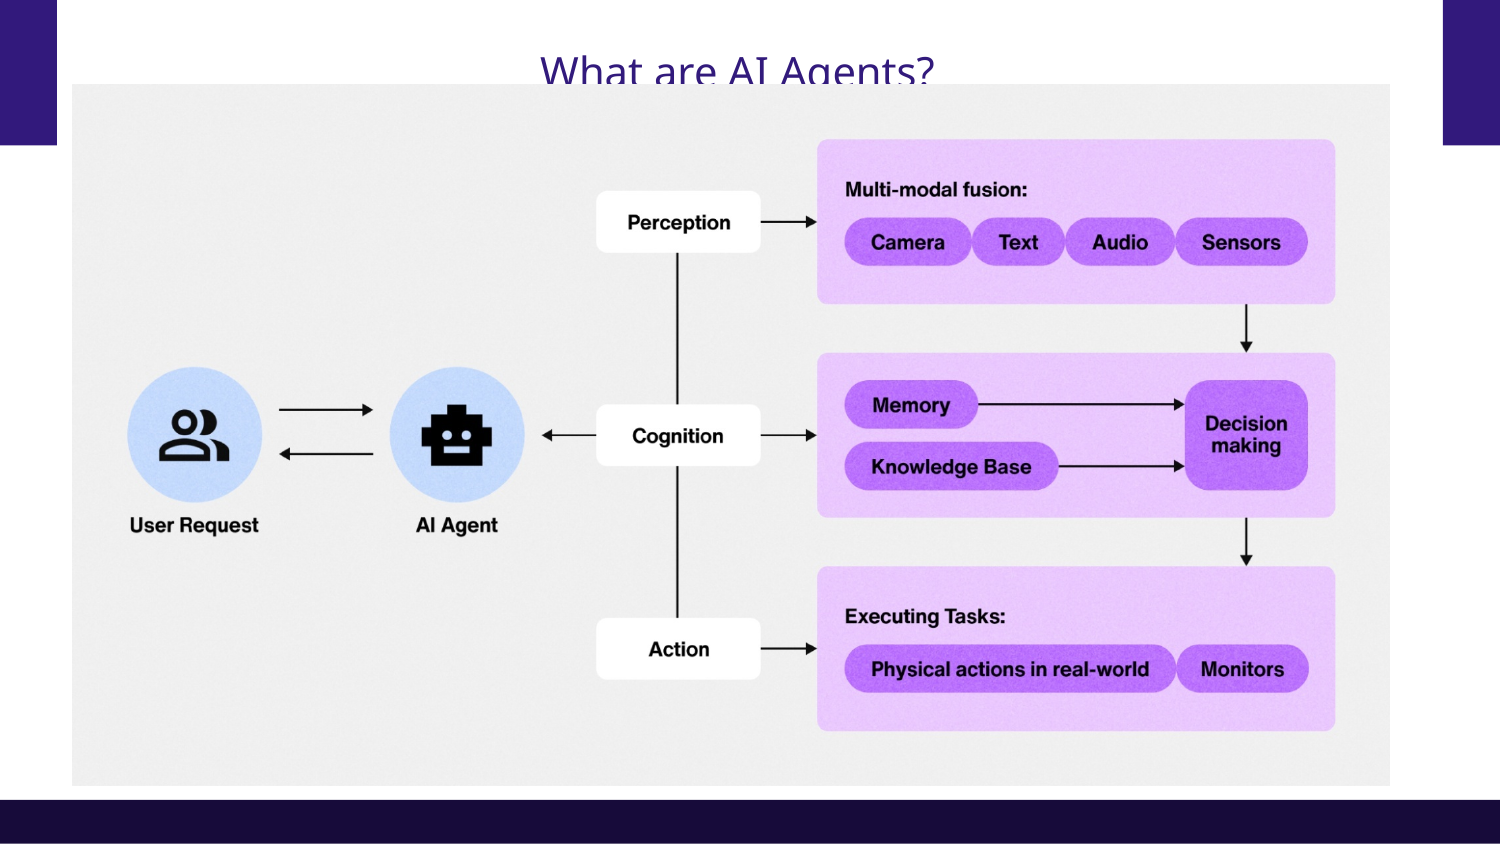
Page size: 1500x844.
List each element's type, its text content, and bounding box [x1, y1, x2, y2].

picture [72, 84, 1390, 786]
title What are AI Agents? [181, 5, 1294, 83]
